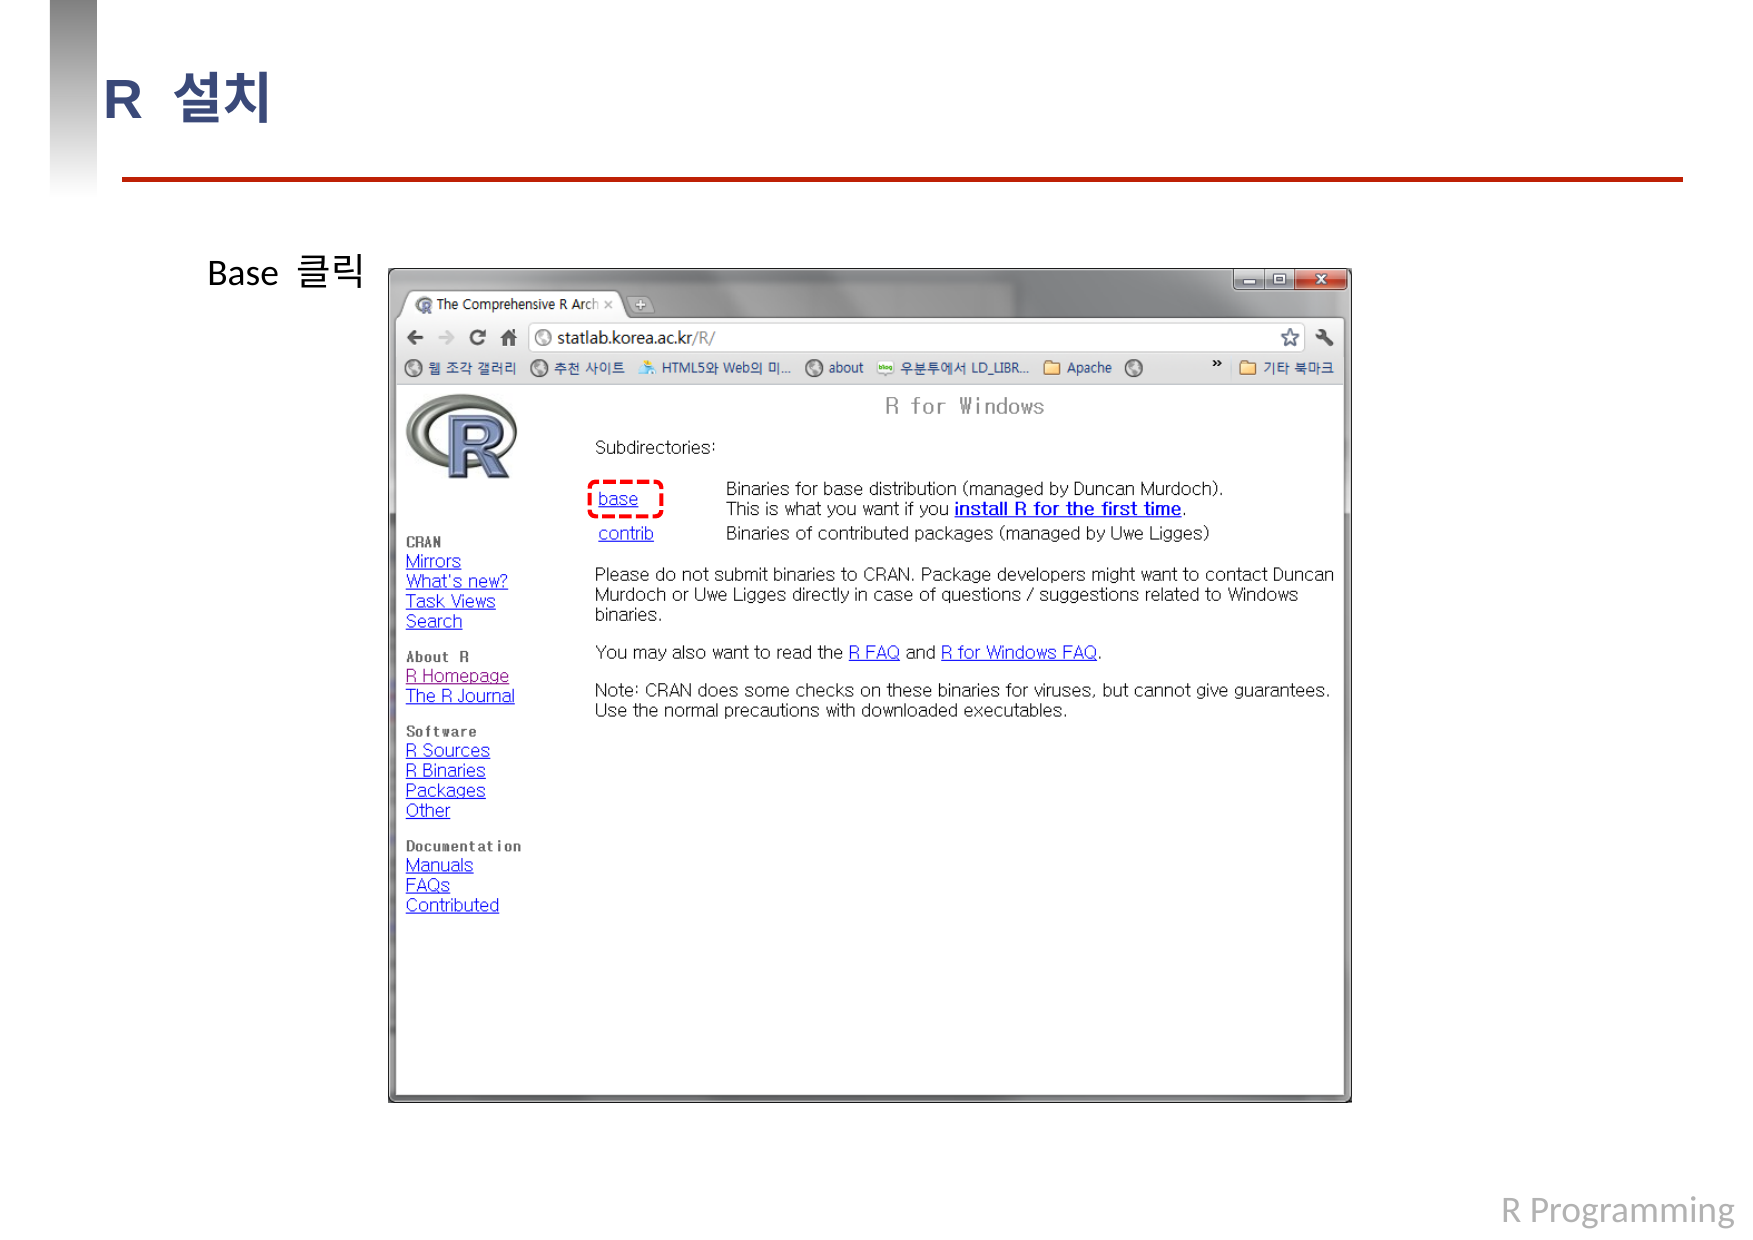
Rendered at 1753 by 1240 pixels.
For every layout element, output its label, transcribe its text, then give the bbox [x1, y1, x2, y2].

list Base 클릭 [132, 203, 1620, 295]
slide_number R Programming [1501, 1185, 1753, 1240]
title R 설치 [103, 63, 1649, 163]
picture [49, 0, 97, 243]
picture [388, 268, 1352, 1104]
